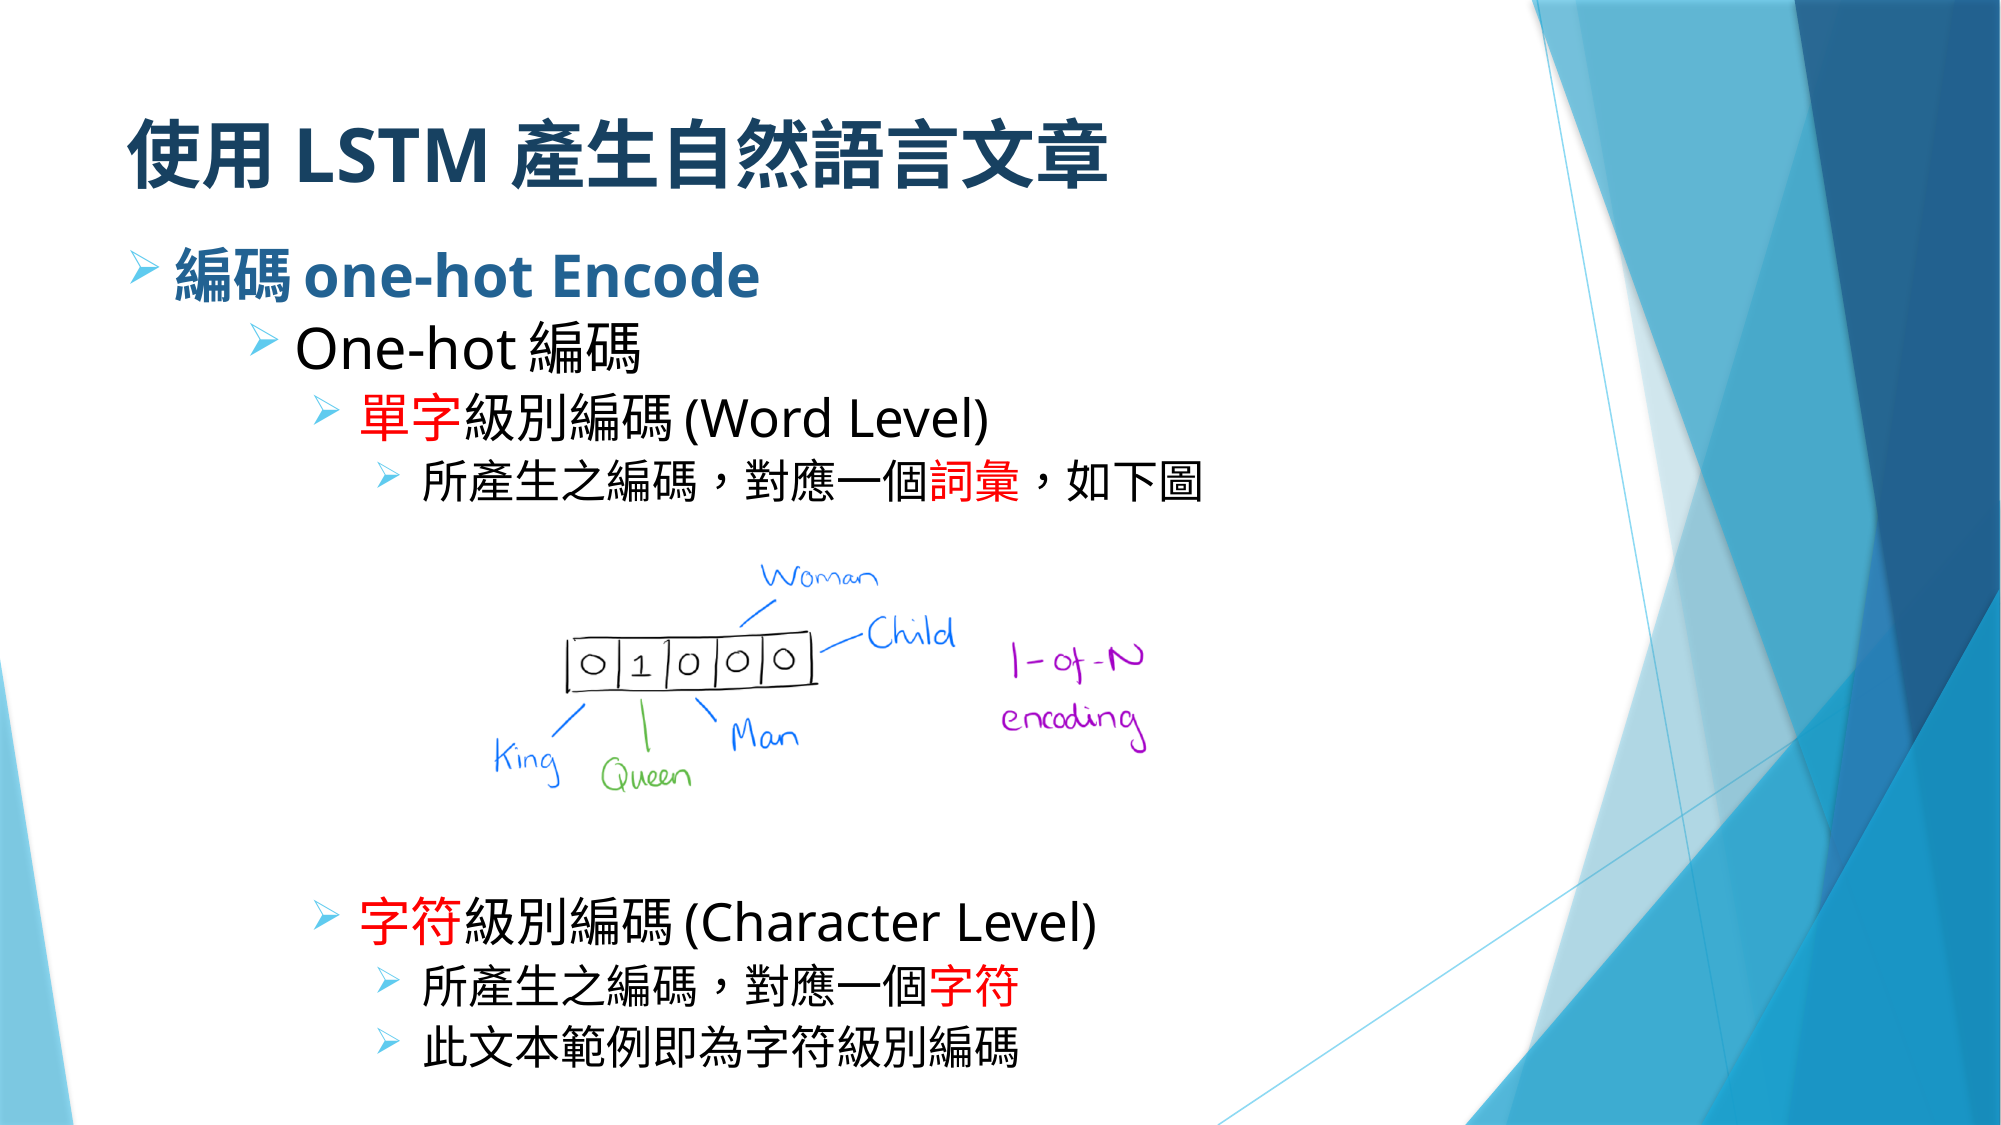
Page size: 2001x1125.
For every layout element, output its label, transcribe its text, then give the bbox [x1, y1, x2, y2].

picture [473, 529, 1160, 805]
list 編碼one-hot Encode One-hot編碼 單字級別編碼(Word Level) 所產生之編碼，對應一個詞彙，如下圖 字符級別編碼(Character Level) 所產生之編碼，對應一個字符 此文本範例即為字符級別編碼 [111, 244, 1946, 1091]
title 使用LSTM產生自然語言文章 [111, 99, 1522, 244]
